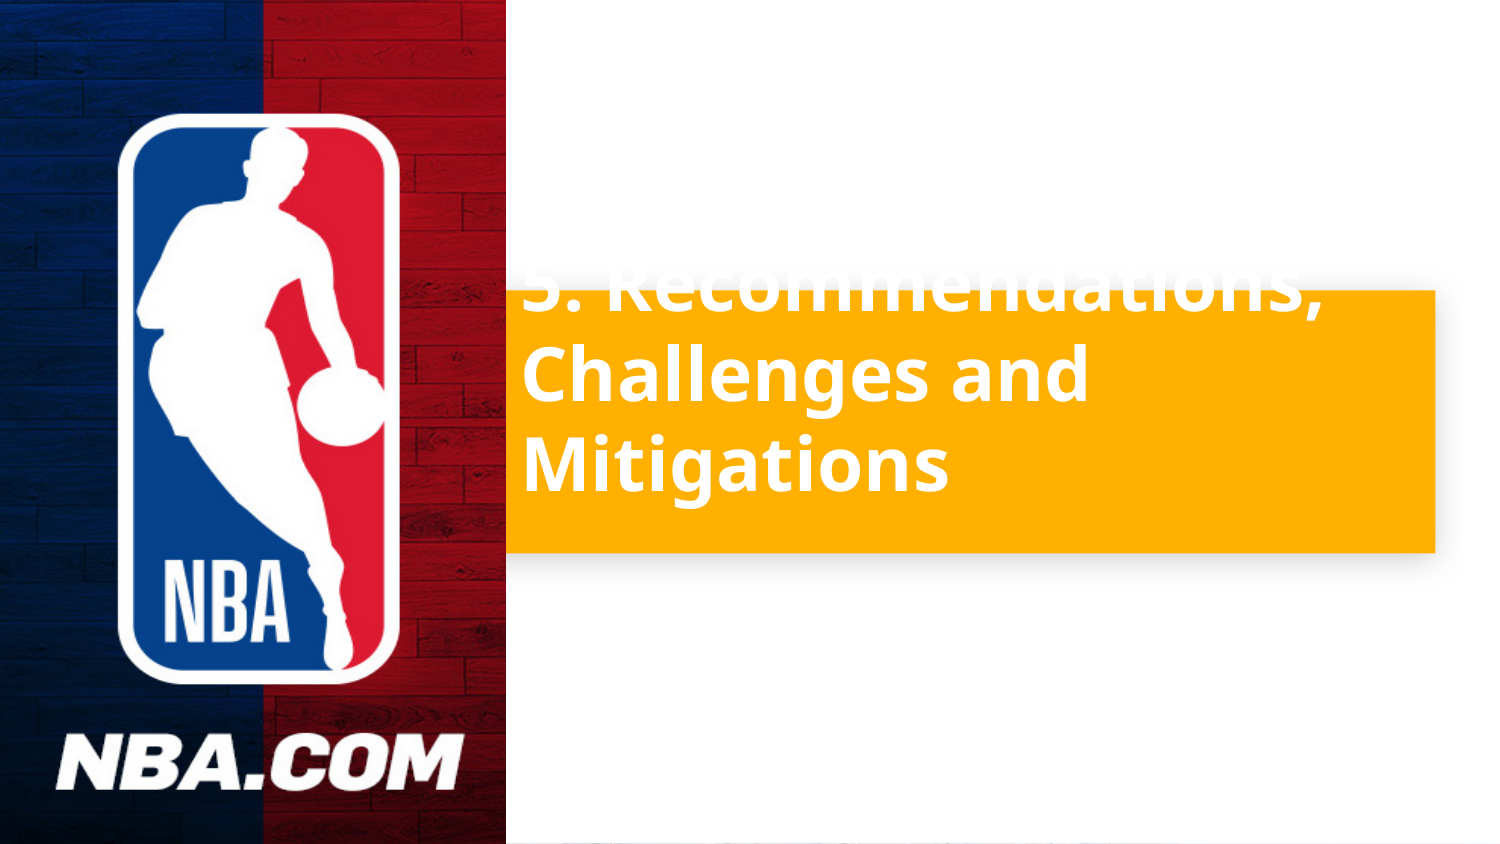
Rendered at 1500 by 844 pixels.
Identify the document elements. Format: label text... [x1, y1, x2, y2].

title 5. Recommendations, Challenges and Mitigations [510, 300, 1460, 522]
picture [0, 0, 506, 844]
